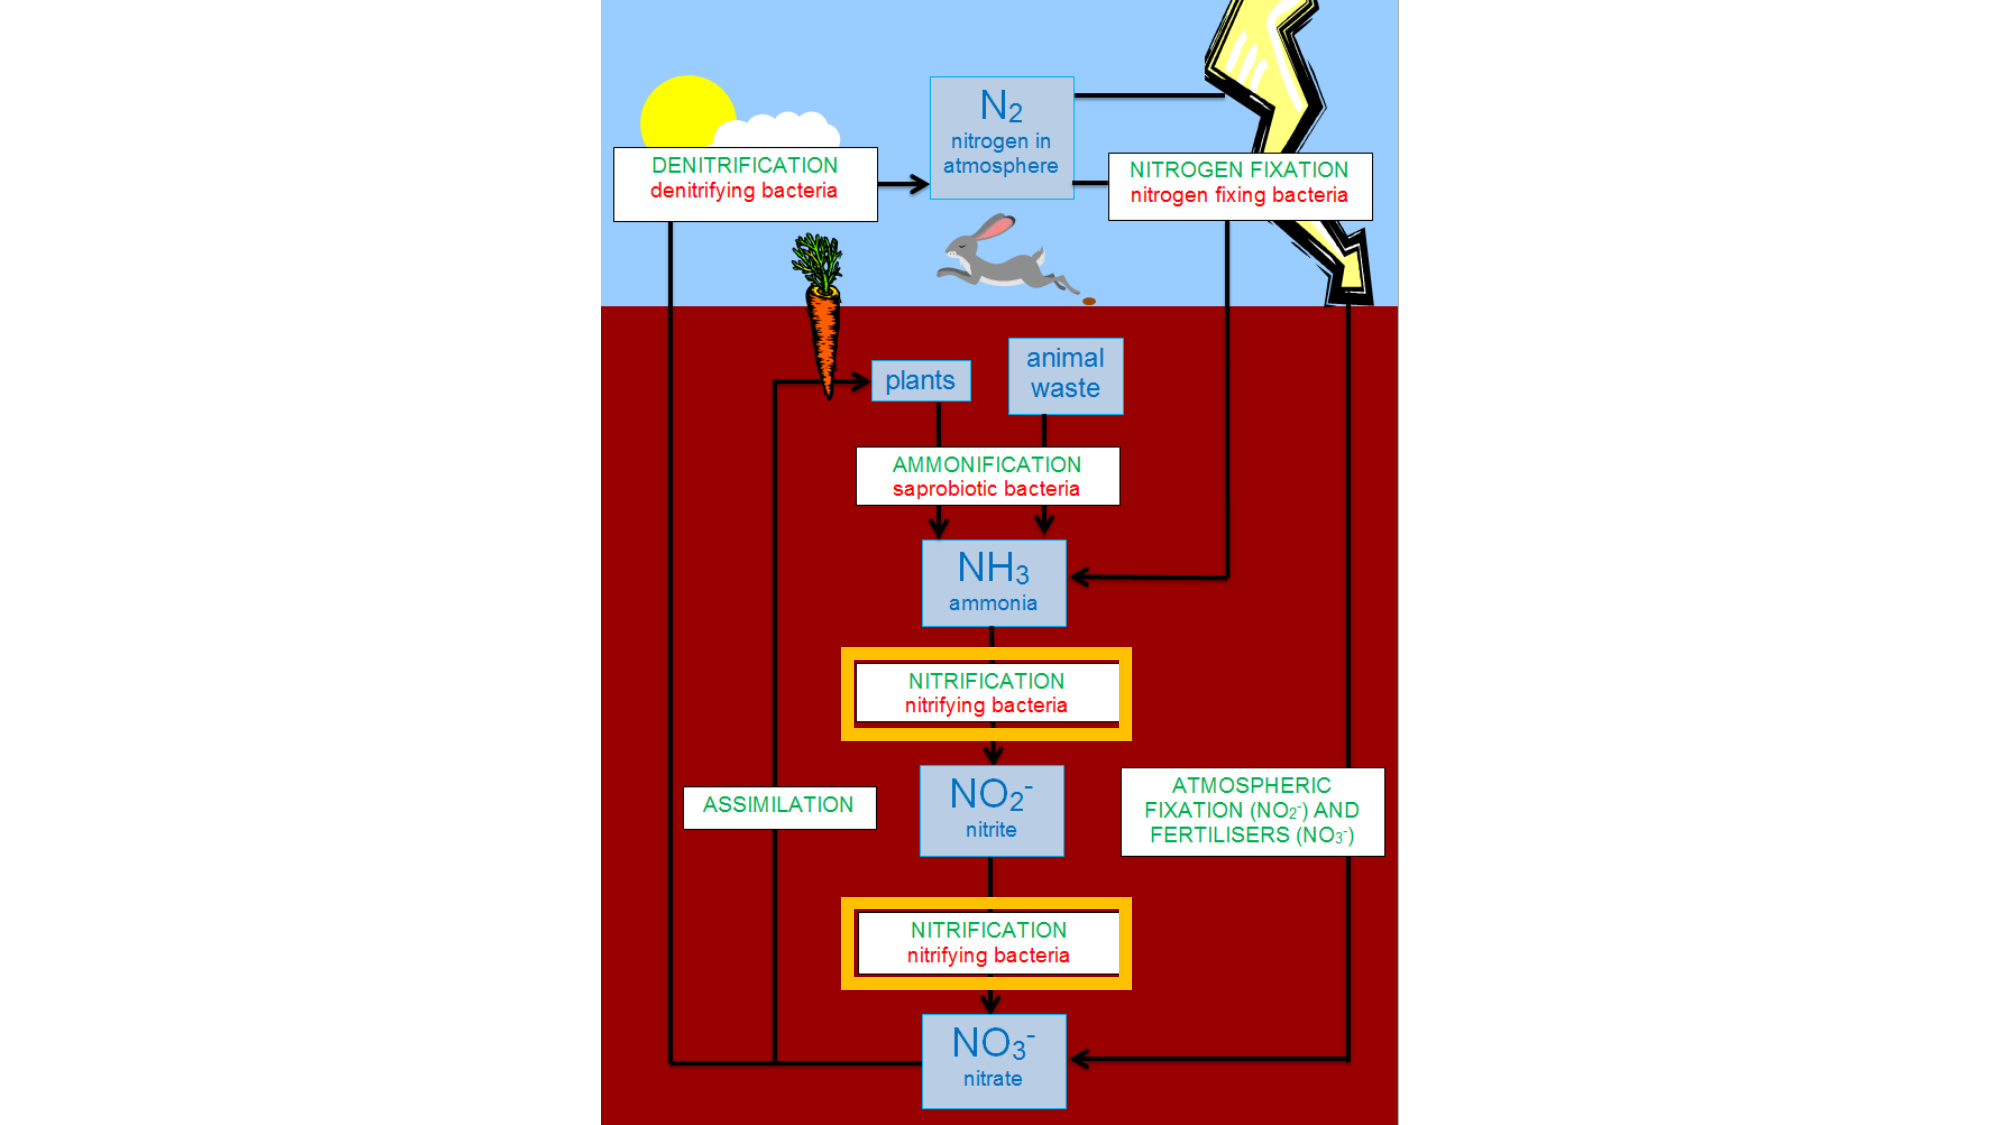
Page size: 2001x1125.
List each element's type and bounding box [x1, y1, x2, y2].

picture [601, 0, 1399, 1125]
